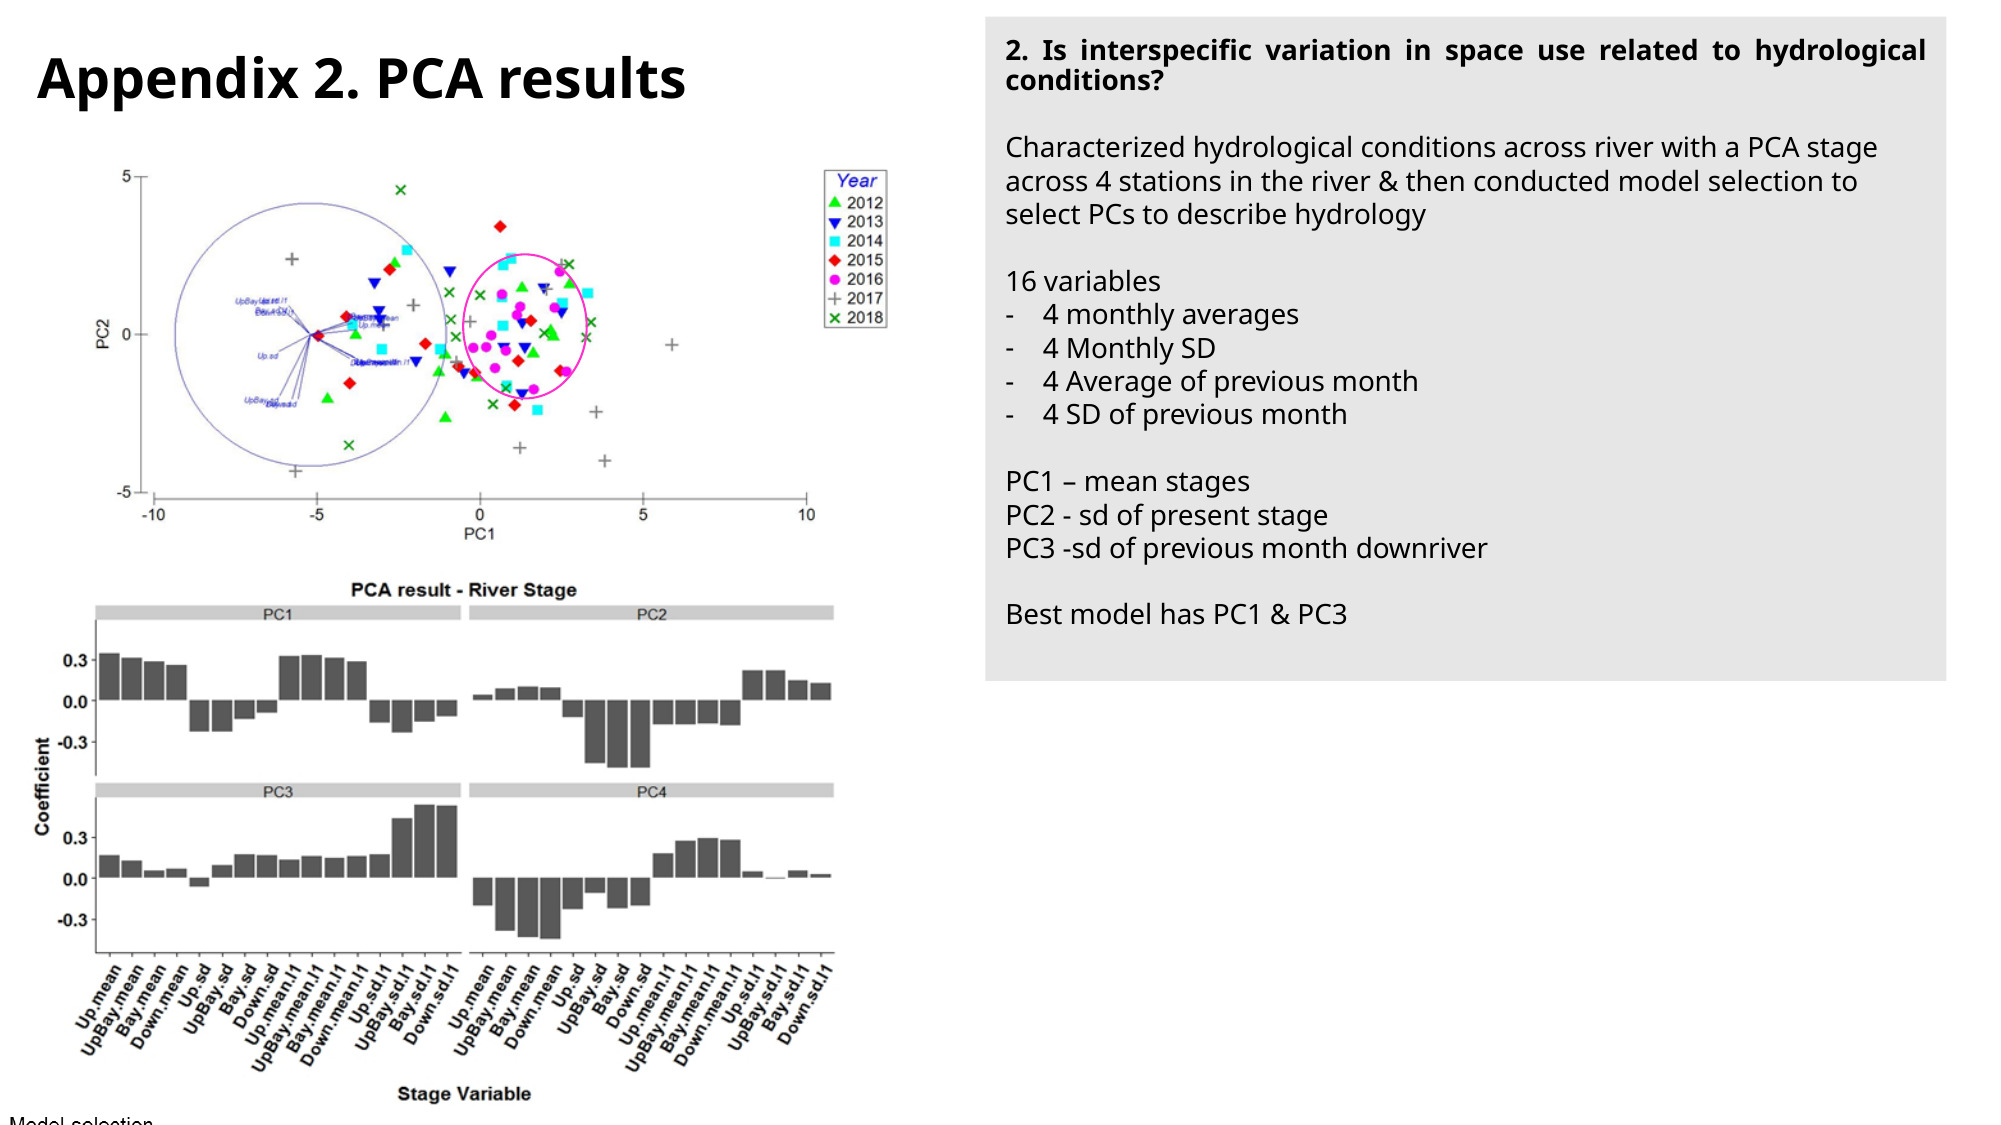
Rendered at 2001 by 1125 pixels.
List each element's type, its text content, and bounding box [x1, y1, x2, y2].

text_box 2. Is interspecific variation in space use related to hydrological conditions? Characterized hydrological conditions across river with a PCA stage across 4 stations in the river & then conducted model selection to select PCs to describe hydrology 16 variables 4 monthly averages 4 Monthly SD 4 Average of previous month 4 SD of previous month PC1 – mean stages PC2 - sd of present stage PC3 -sd of previous month downriver Best model has PC1 & PC3 [985, 16, 1947, 681]
picture [0, 140, 953, 1125]
text_box Appendix 2. PCA results [17, 46, 953, 107]
